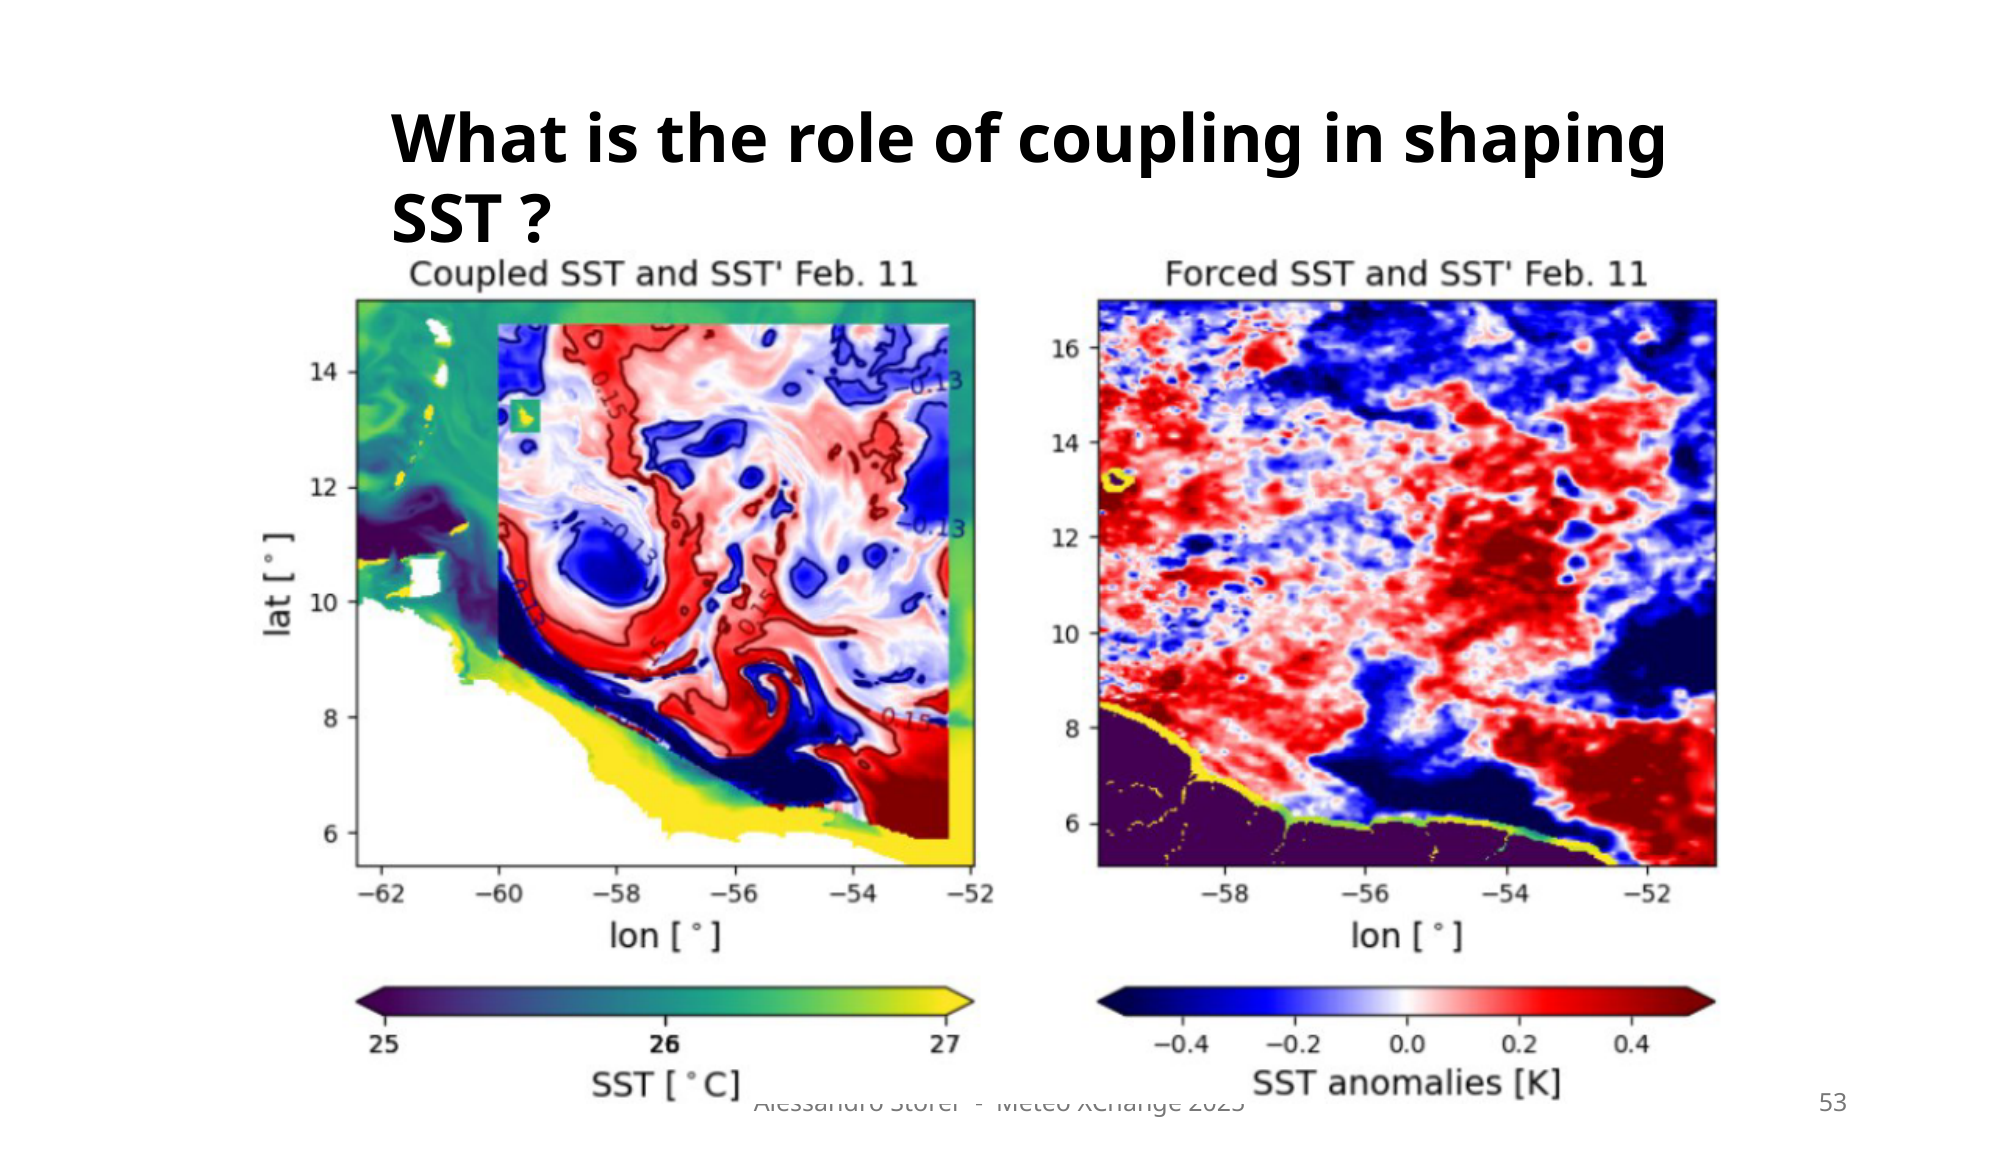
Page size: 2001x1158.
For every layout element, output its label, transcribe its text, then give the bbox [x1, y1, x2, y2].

footer Alessandro Storer - Meteo XChange 2025 [662, 1105, 1338, 1135]
slide_number 53 [1412, 1072, 1863, 1135]
picture [252, 242, 1748, 1105]
text_box What is the role of coupling in shaping SST ? [376, 88, 1747, 242]
